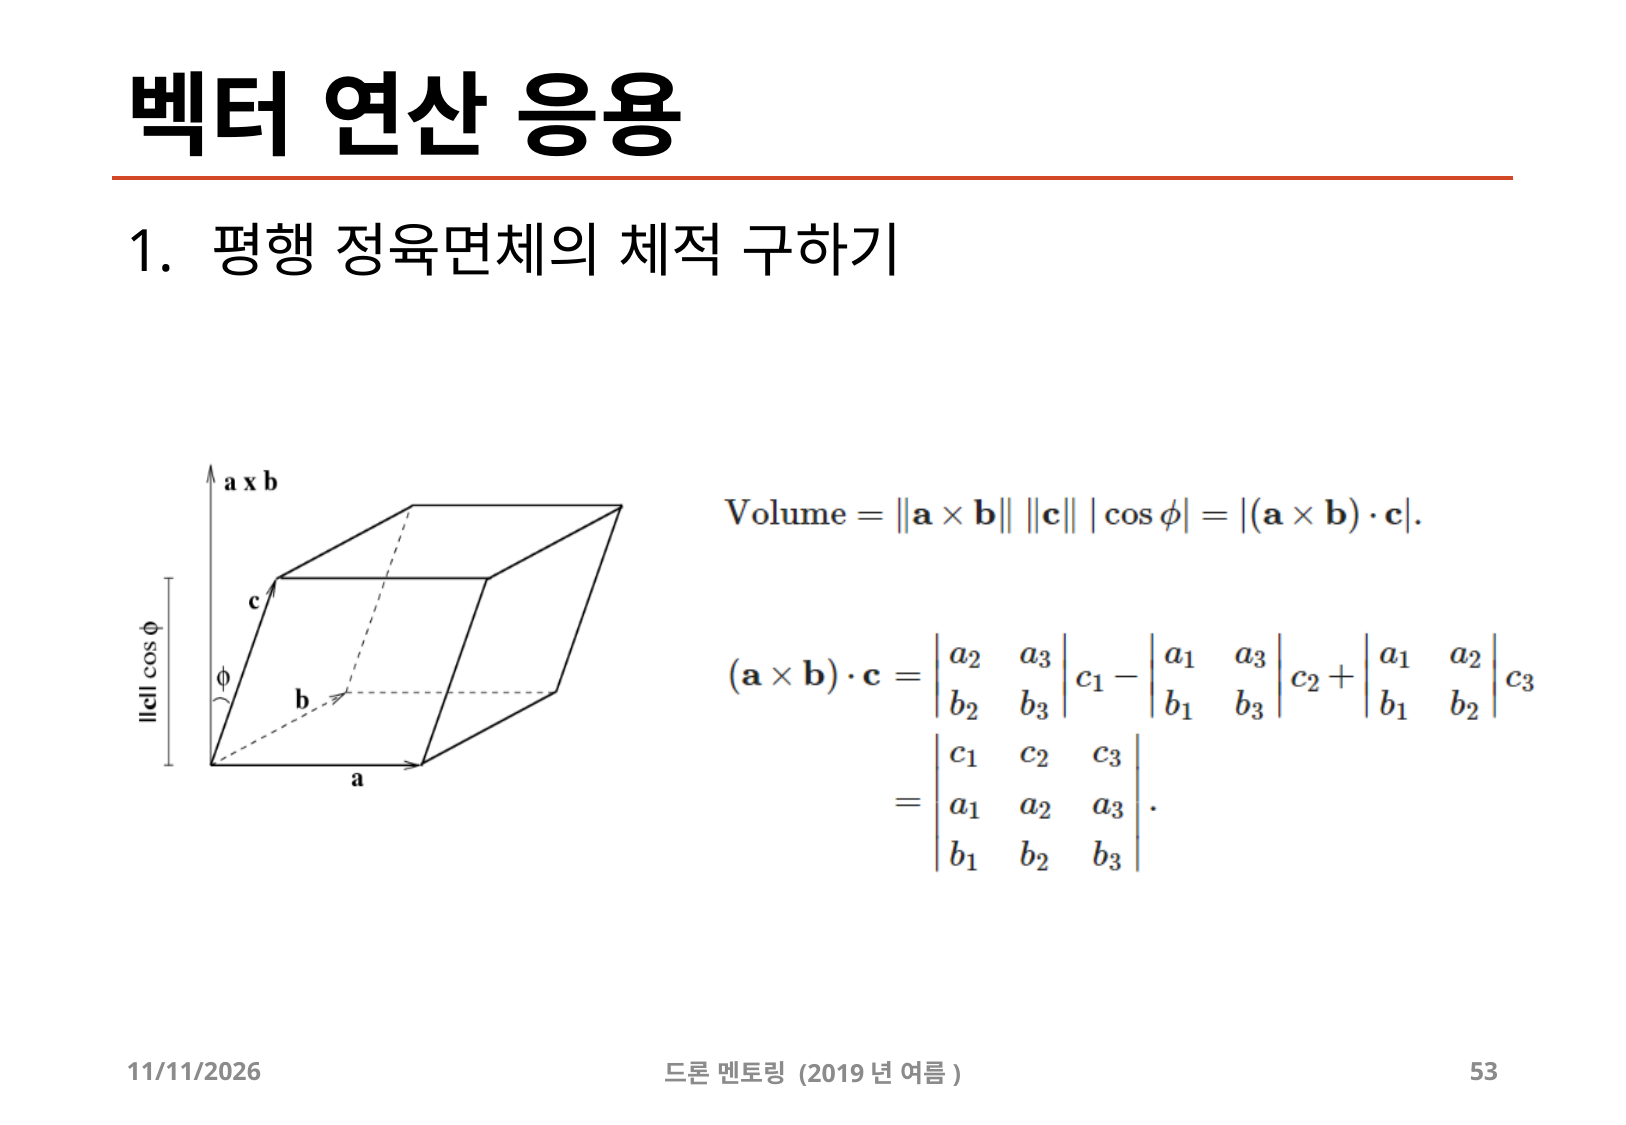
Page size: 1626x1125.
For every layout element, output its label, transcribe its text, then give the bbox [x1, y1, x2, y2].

picture [711, 465, 1434, 556]
footer 드론 멘토링 (2019년 여름) [538, 1042, 1087, 1103]
list 평행 정육면체의 체적 구하기 [111, 205, 1514, 400]
picture [126, 449, 650, 797]
title 벡터 연산 응용 [111, 59, 1514, 179]
picture [711, 621, 1554, 899]
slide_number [111, 1042, 303, 1103]
slide_number 53 [1433, 1042, 1514, 1103]
